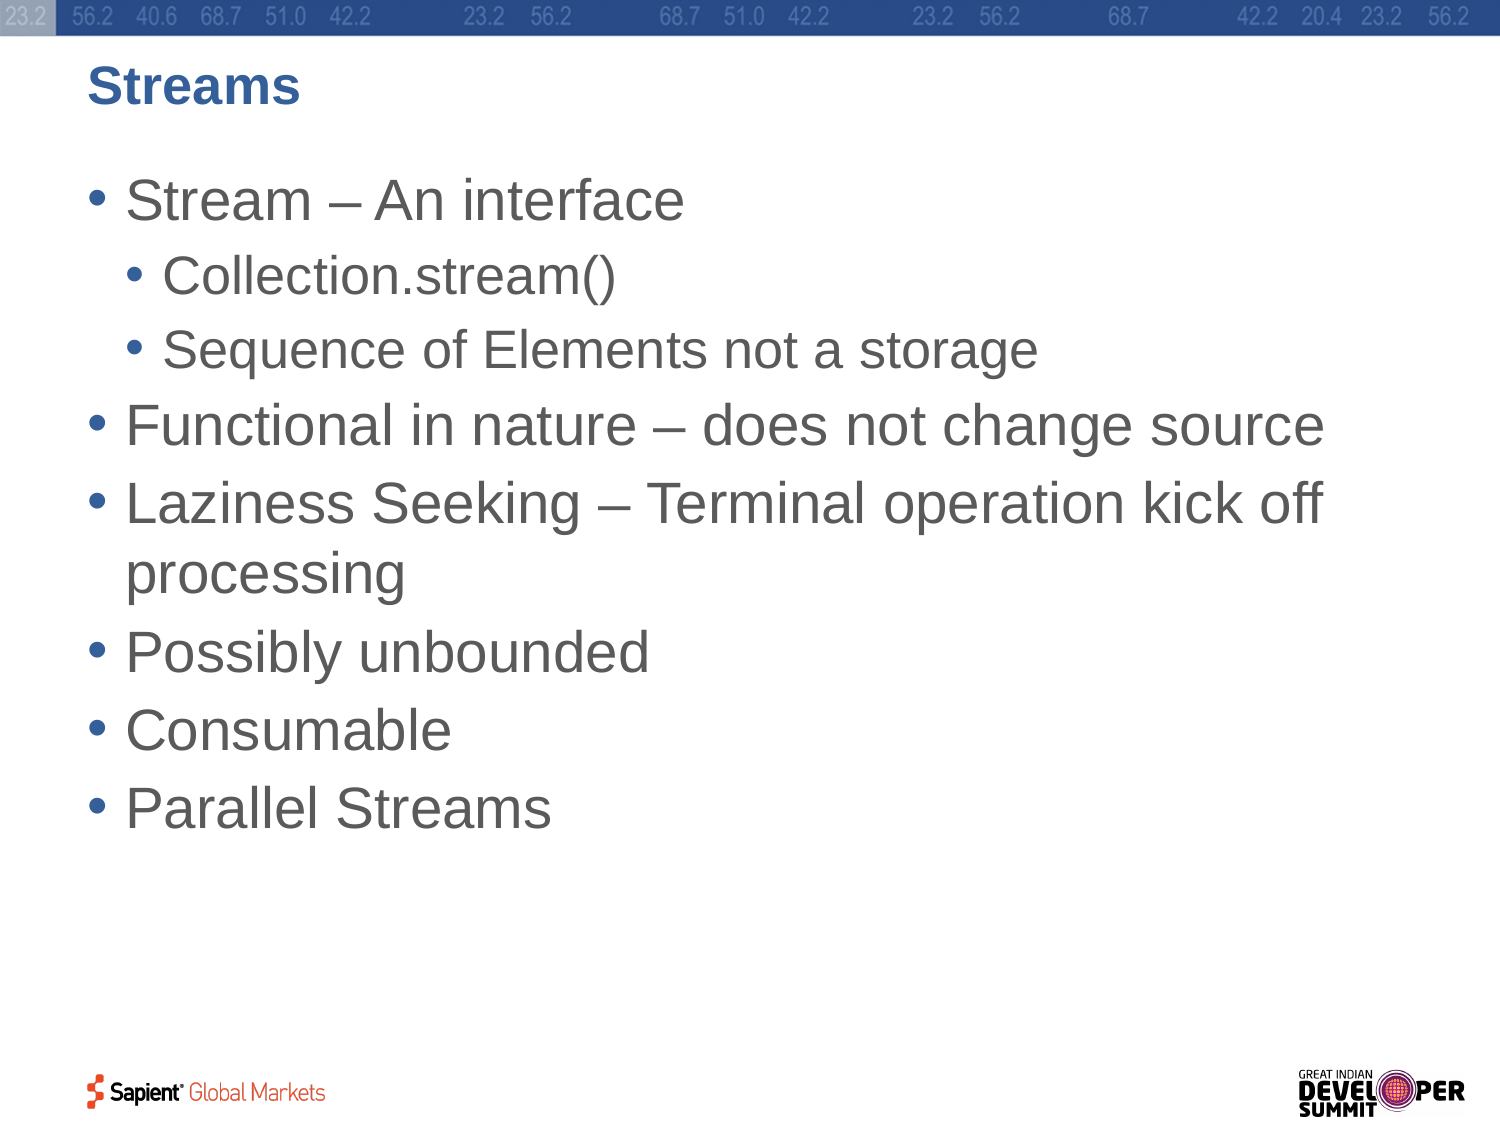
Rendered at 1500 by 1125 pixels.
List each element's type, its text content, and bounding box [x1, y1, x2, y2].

list Stream – An interface Collection.stream() Sequence of Elements not a storage Functional in nature – does not change source Laziness Seeking – Terminal operation kick off processing Possibly unbounded Consumable Parallel Streams [87, 162, 1475, 1038]
title Streams [87, 50, 1475, 162]
picture [0, 0, 1500, 1125]
